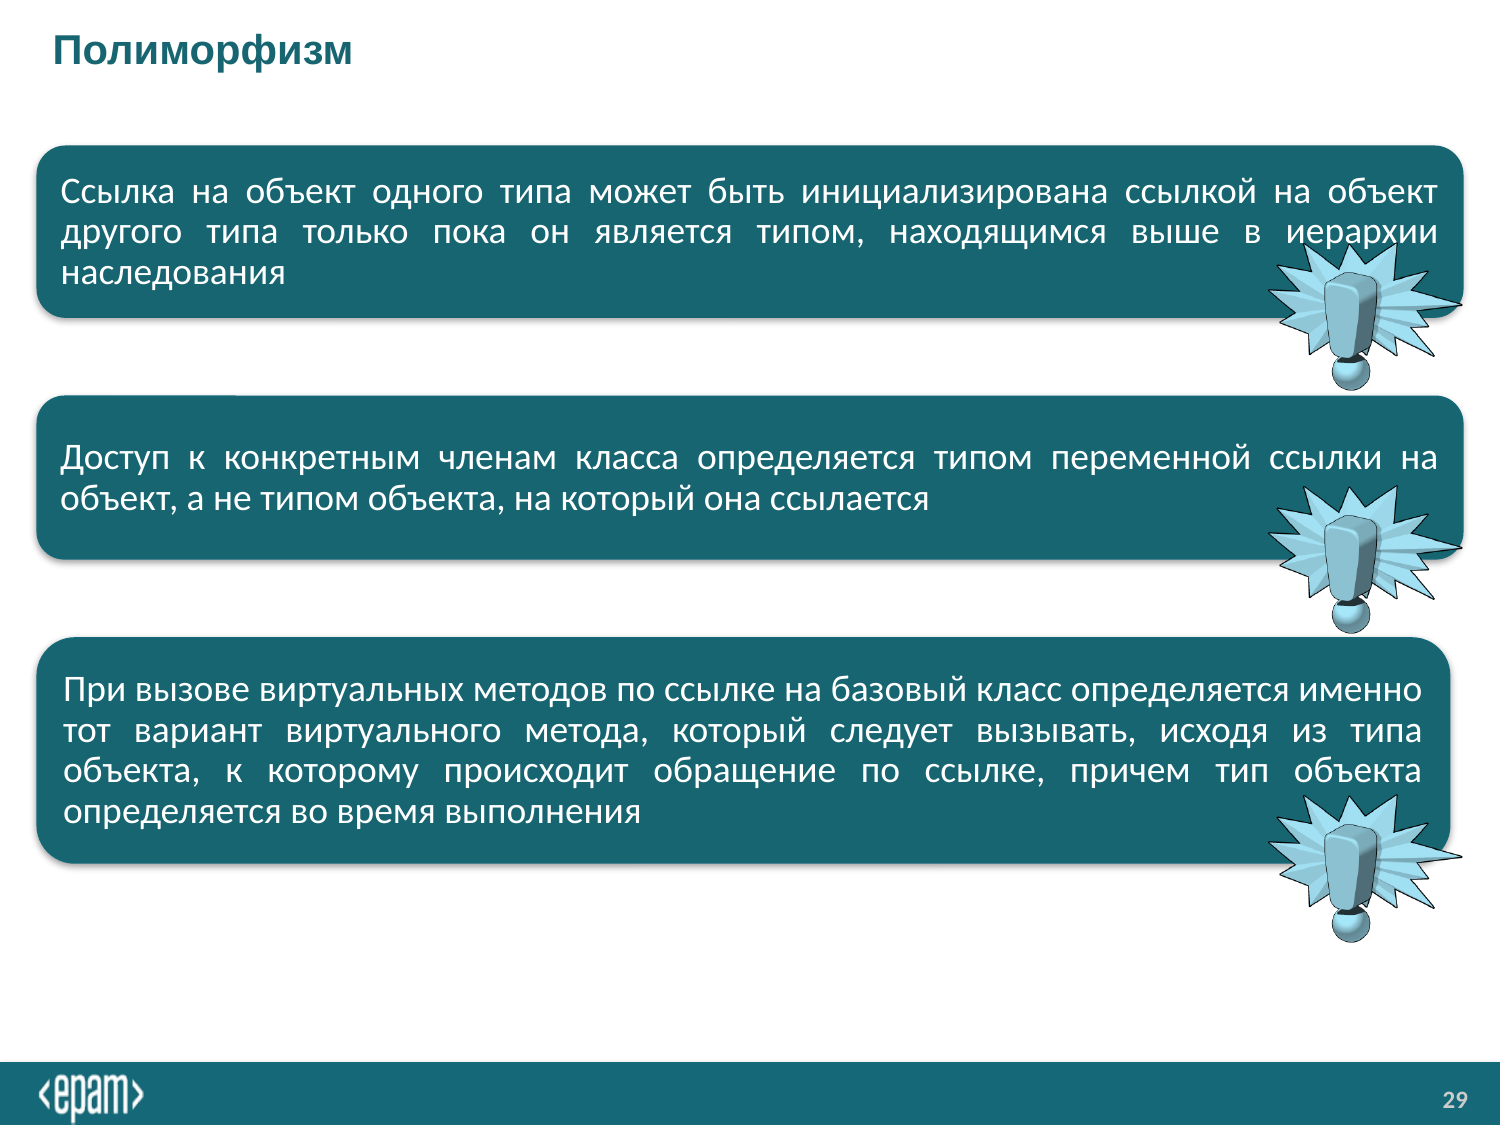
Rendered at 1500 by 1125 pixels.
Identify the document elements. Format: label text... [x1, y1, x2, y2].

text_box Ссылка на объект одного типа может быть инициализирована ссылкой на объект другого типа только пока он является типом, находящимся выше в иерархии наследования [36, 145, 1464, 318]
picture [1266, 241, 1463, 391]
title Полиморфизм [0, 0, 1500, 95]
text_box Доступ к конкретным членам класса определяется типом переменной ссылки на объект, а не типом объекта, на который она ссылается [36, 395, 1464, 560]
picture [1266, 792, 1463, 943]
picture [1266, 484, 1463, 634]
text_box При вызове виртуальных методов по ссылке на базовый класс определяется именно тот вариант виртуального метода, который следует вызывать, исходя из типа объекта, к которому происходит обращение по ссылке, причем тип объекта определяется во время выполнения [36, 637, 1451, 864]
picture [38, 1074, 144, 1125]
